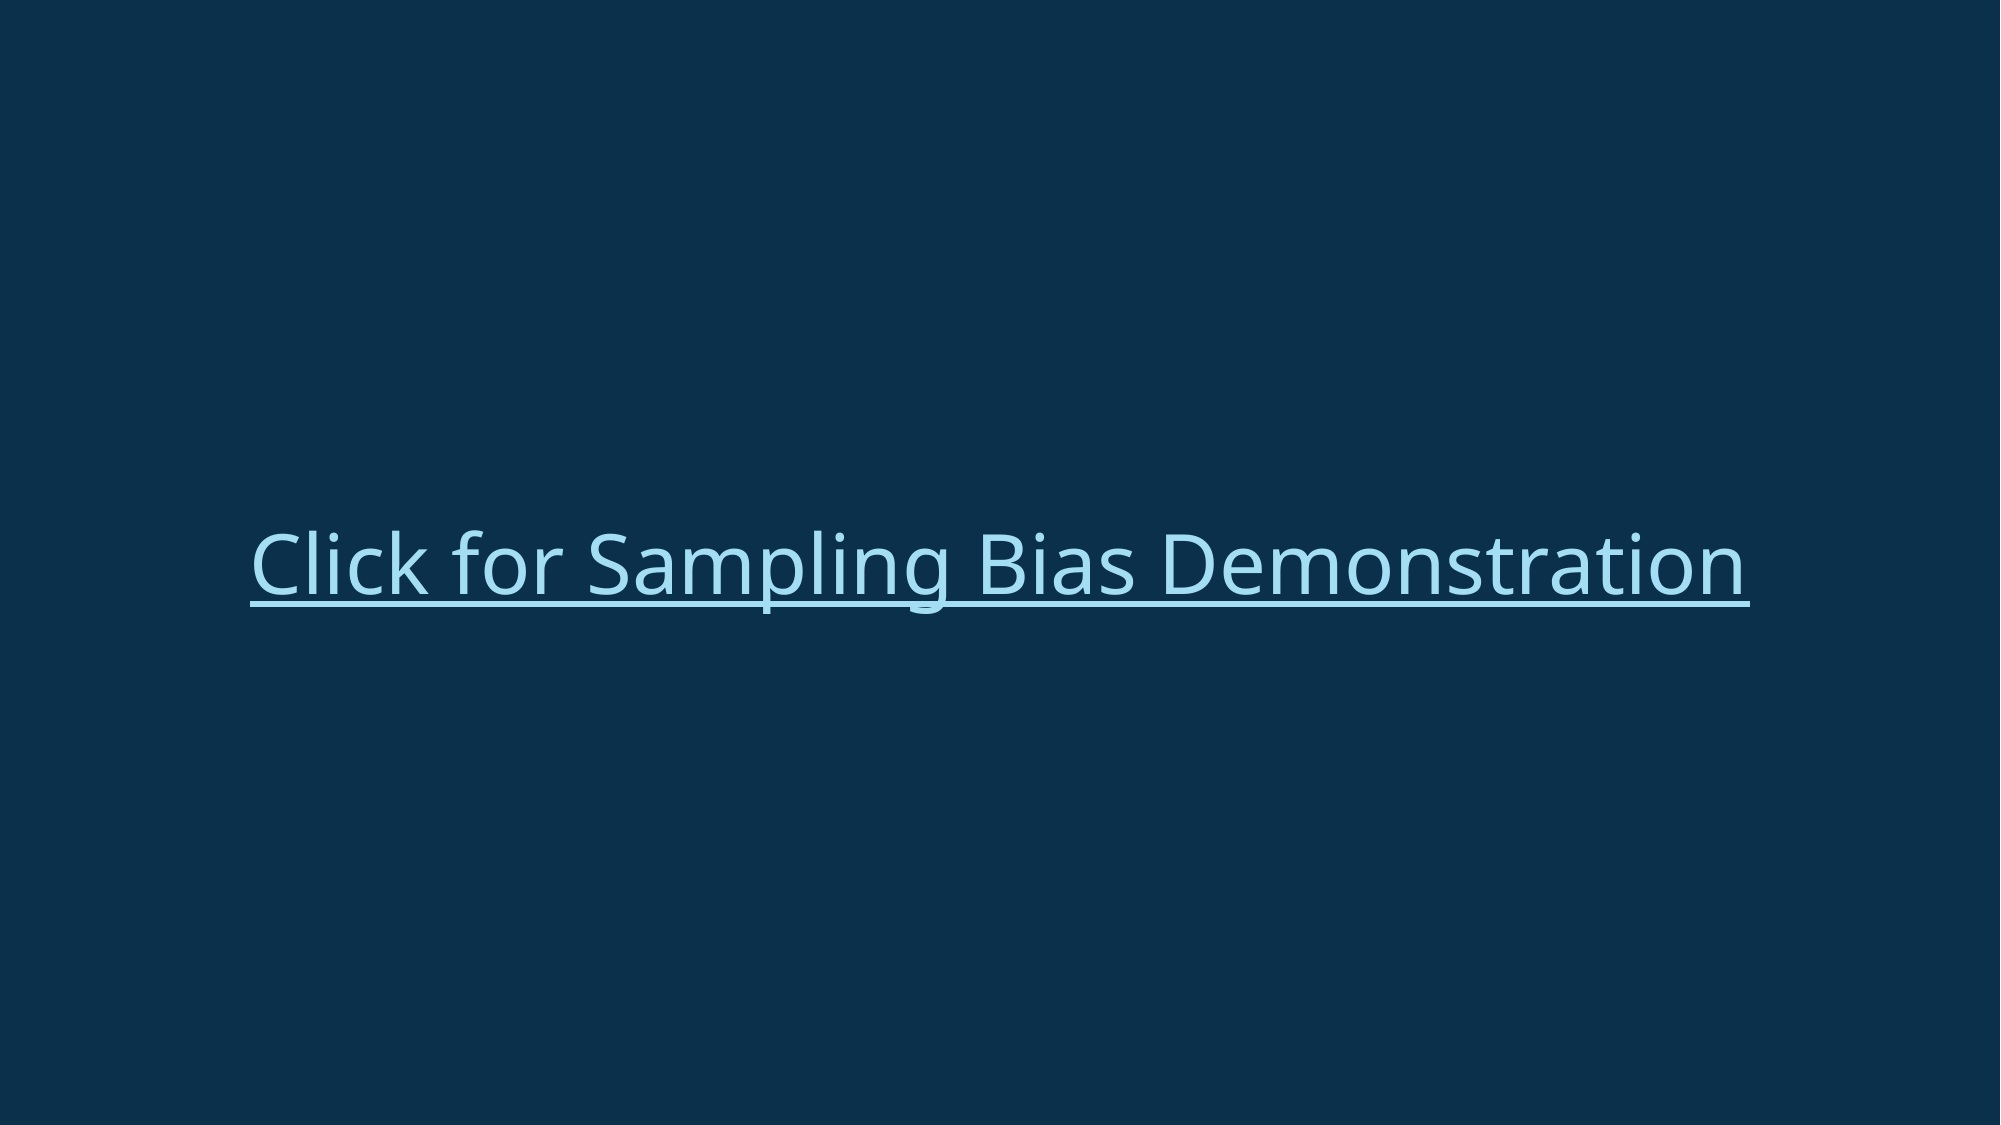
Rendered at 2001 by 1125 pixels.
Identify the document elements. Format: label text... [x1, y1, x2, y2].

text_box Click for Sampling Bias Demonstration [94, 504, 1906, 633]
